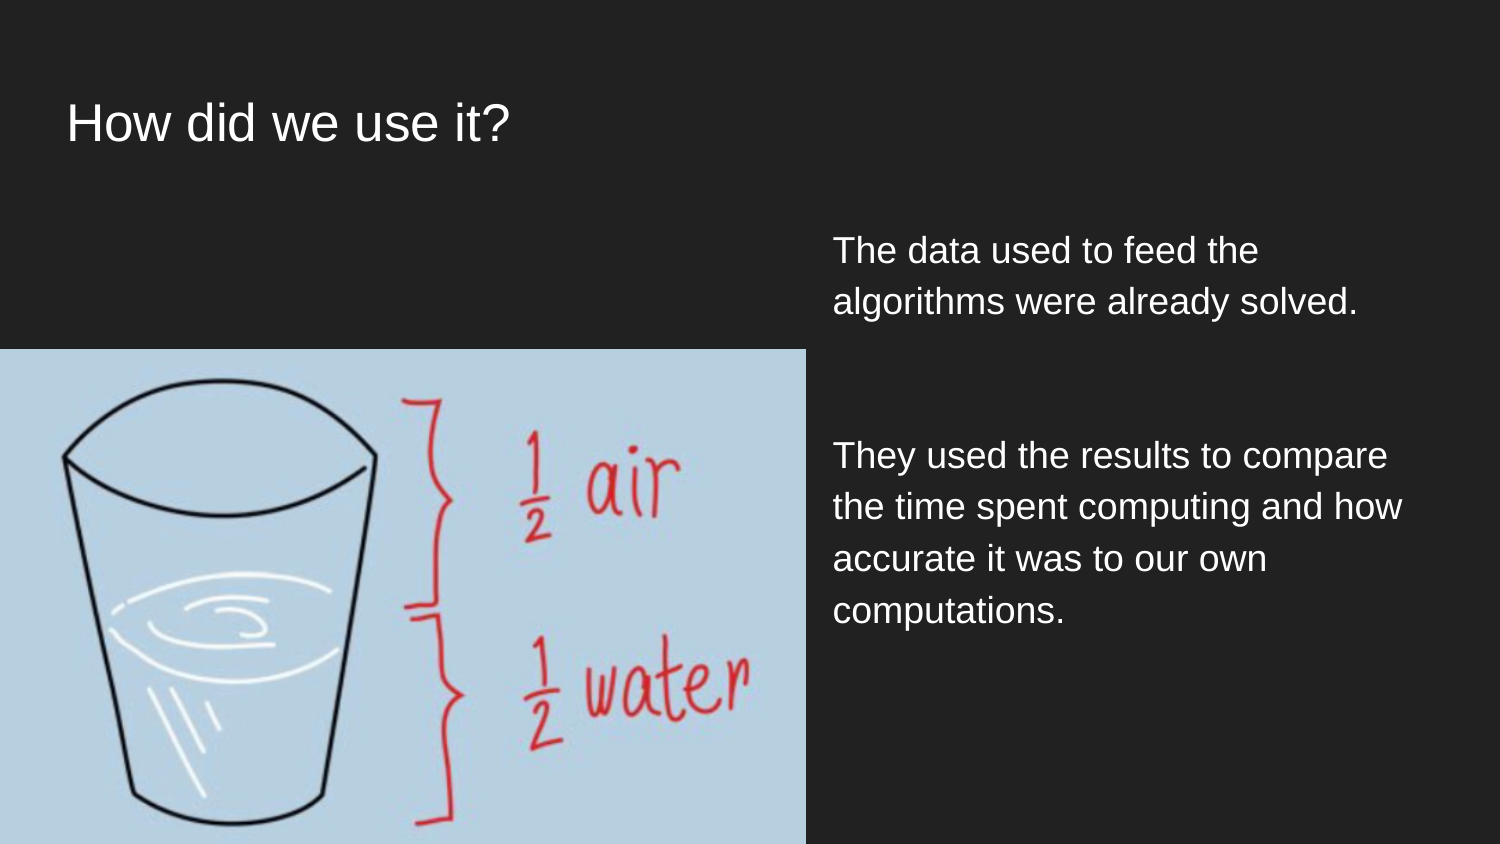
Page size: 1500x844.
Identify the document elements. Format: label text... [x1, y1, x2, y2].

list The data used to feed the algorithms were already solved. They used the results to compare the time spent computing and how accurate it was to our own computations. [817, 203, 1449, 798]
picture [0, 349, 807, 844]
title How did we use it? [51, 72, 1449, 167]
